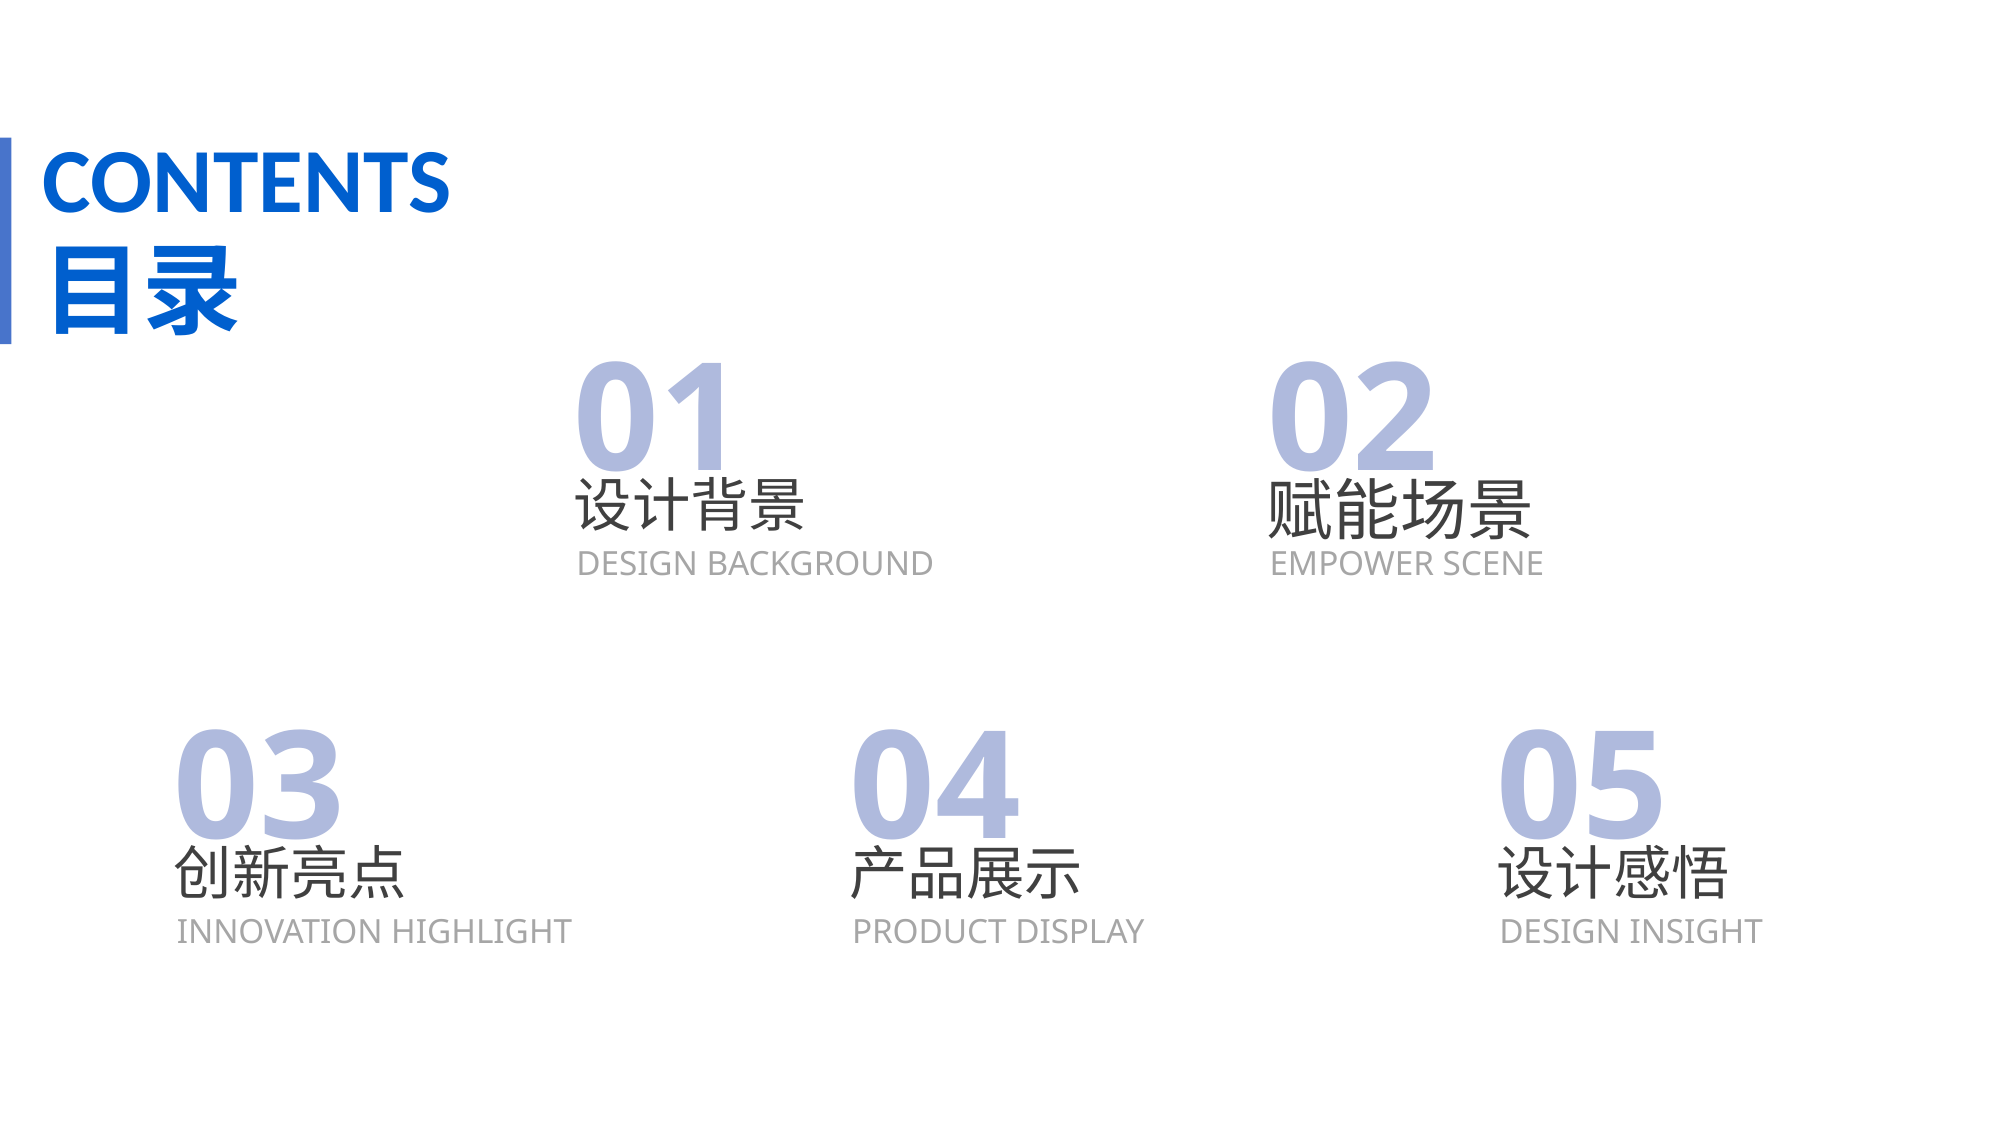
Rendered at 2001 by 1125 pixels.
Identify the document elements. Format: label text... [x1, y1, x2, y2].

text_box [158, 680, 691, 959]
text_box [1251, 312, 1716, 591]
text_box CONTENTS [28, 113, 622, 239]
text_box 目录 [28, 218, 560, 354]
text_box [1481, 680, 1946, 959]
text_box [558, 312, 1023, 591]
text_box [834, 680, 1298, 959]
text_box [0, 137, 12, 345]
